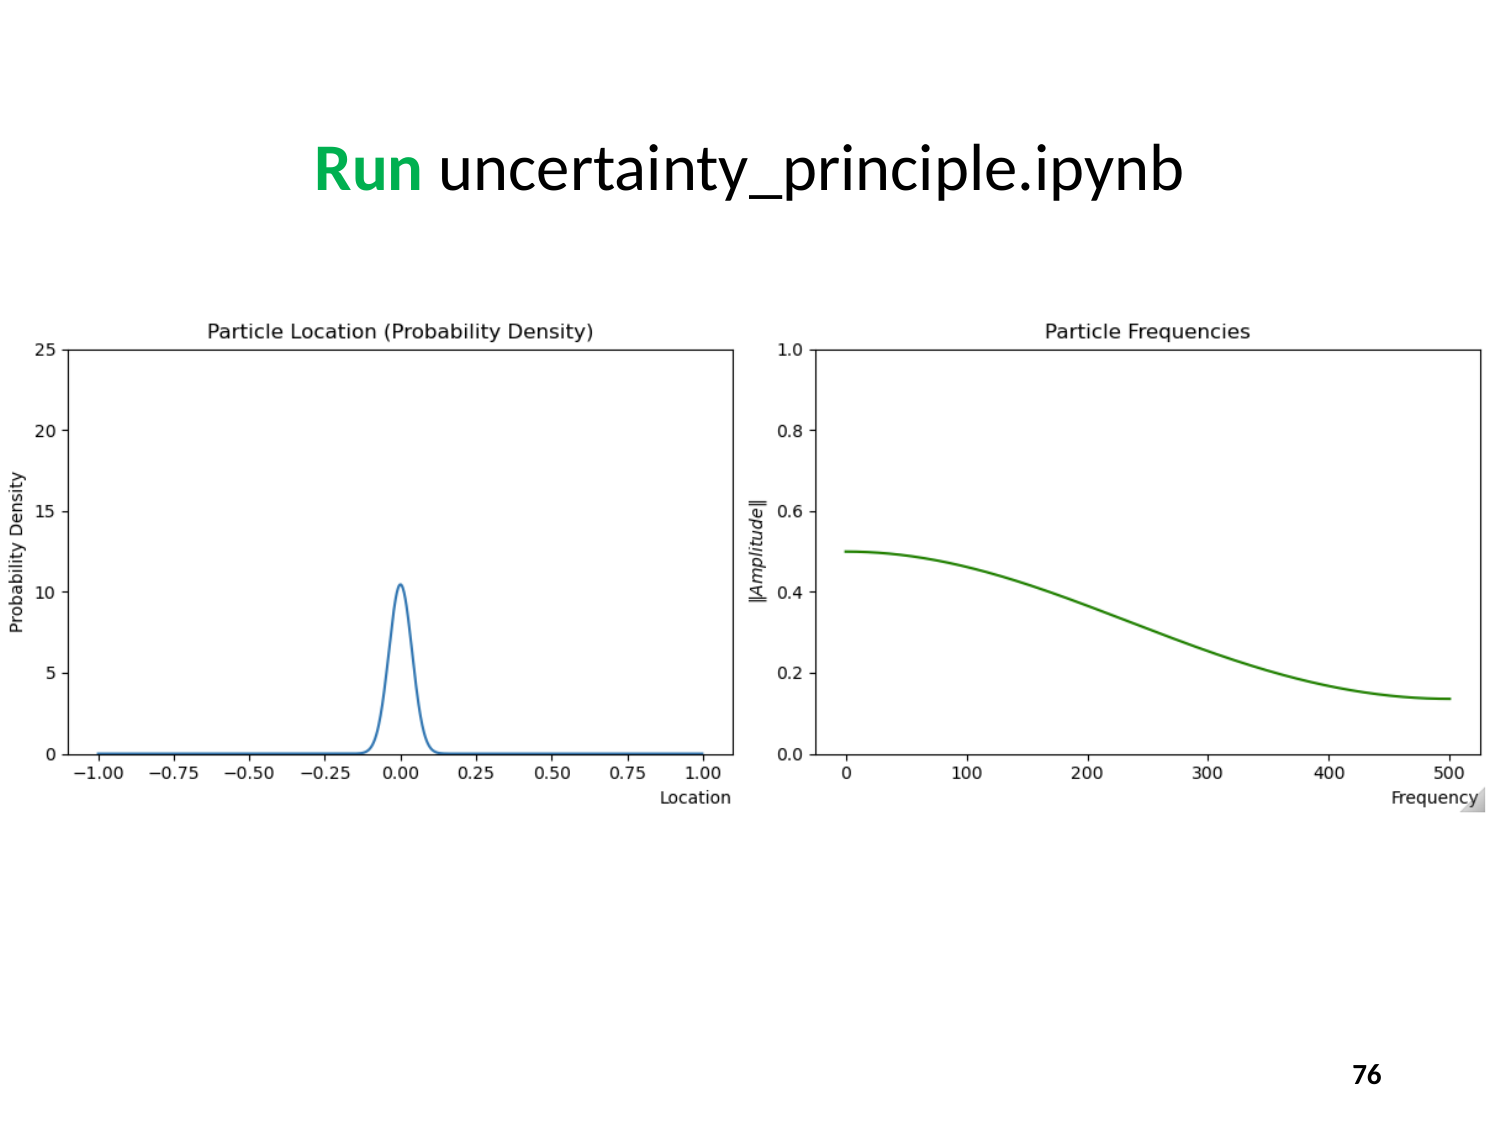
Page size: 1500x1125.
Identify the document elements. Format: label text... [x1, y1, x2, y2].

title Run uncertainty_principle.ipynb [103, 59, 1397, 278]
slide_number 76 [1059, 1042, 1397, 1103]
picture [0, 303, 1500, 821]
